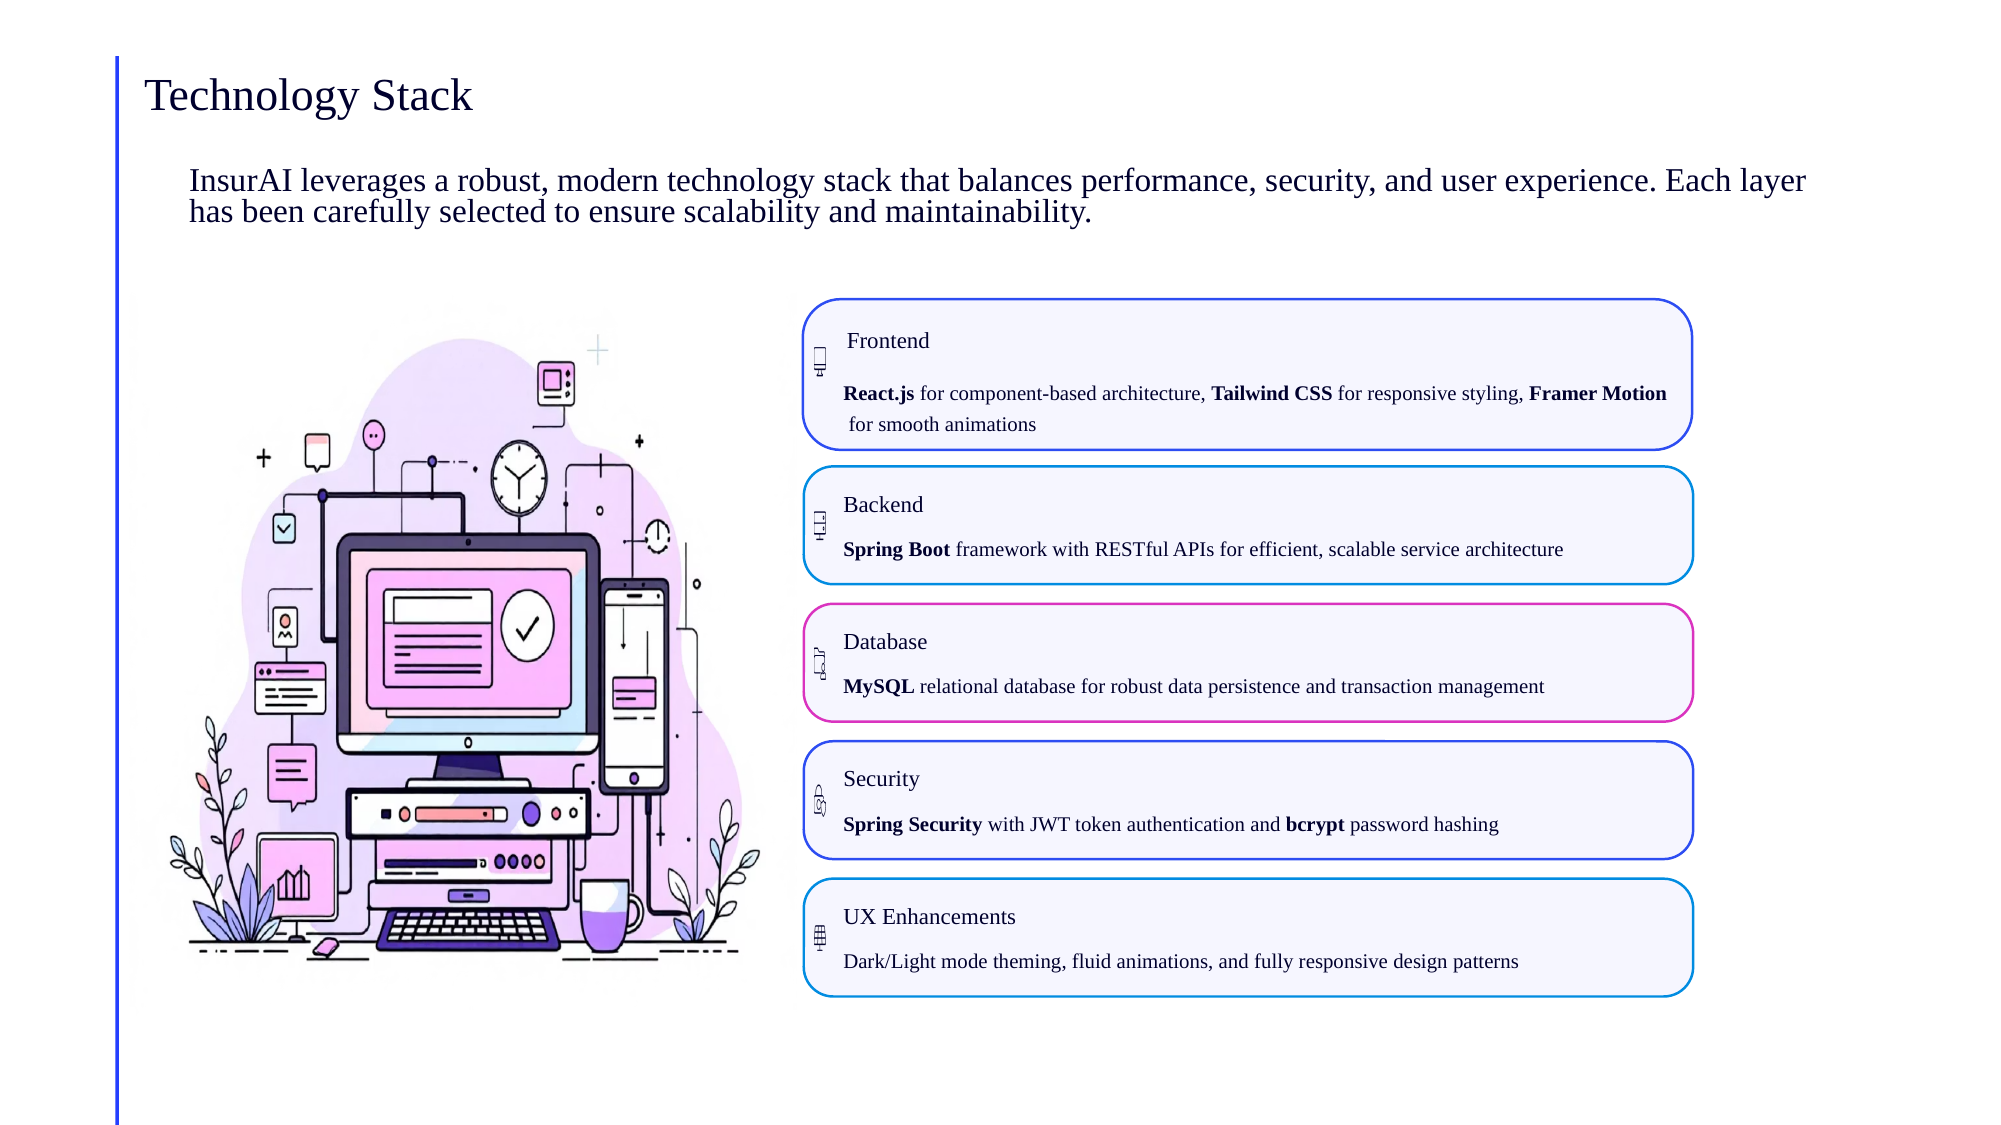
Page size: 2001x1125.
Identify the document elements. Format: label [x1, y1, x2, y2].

text_box [144, 61, 1856, 997]
picture [129, 291, 797, 1016]
